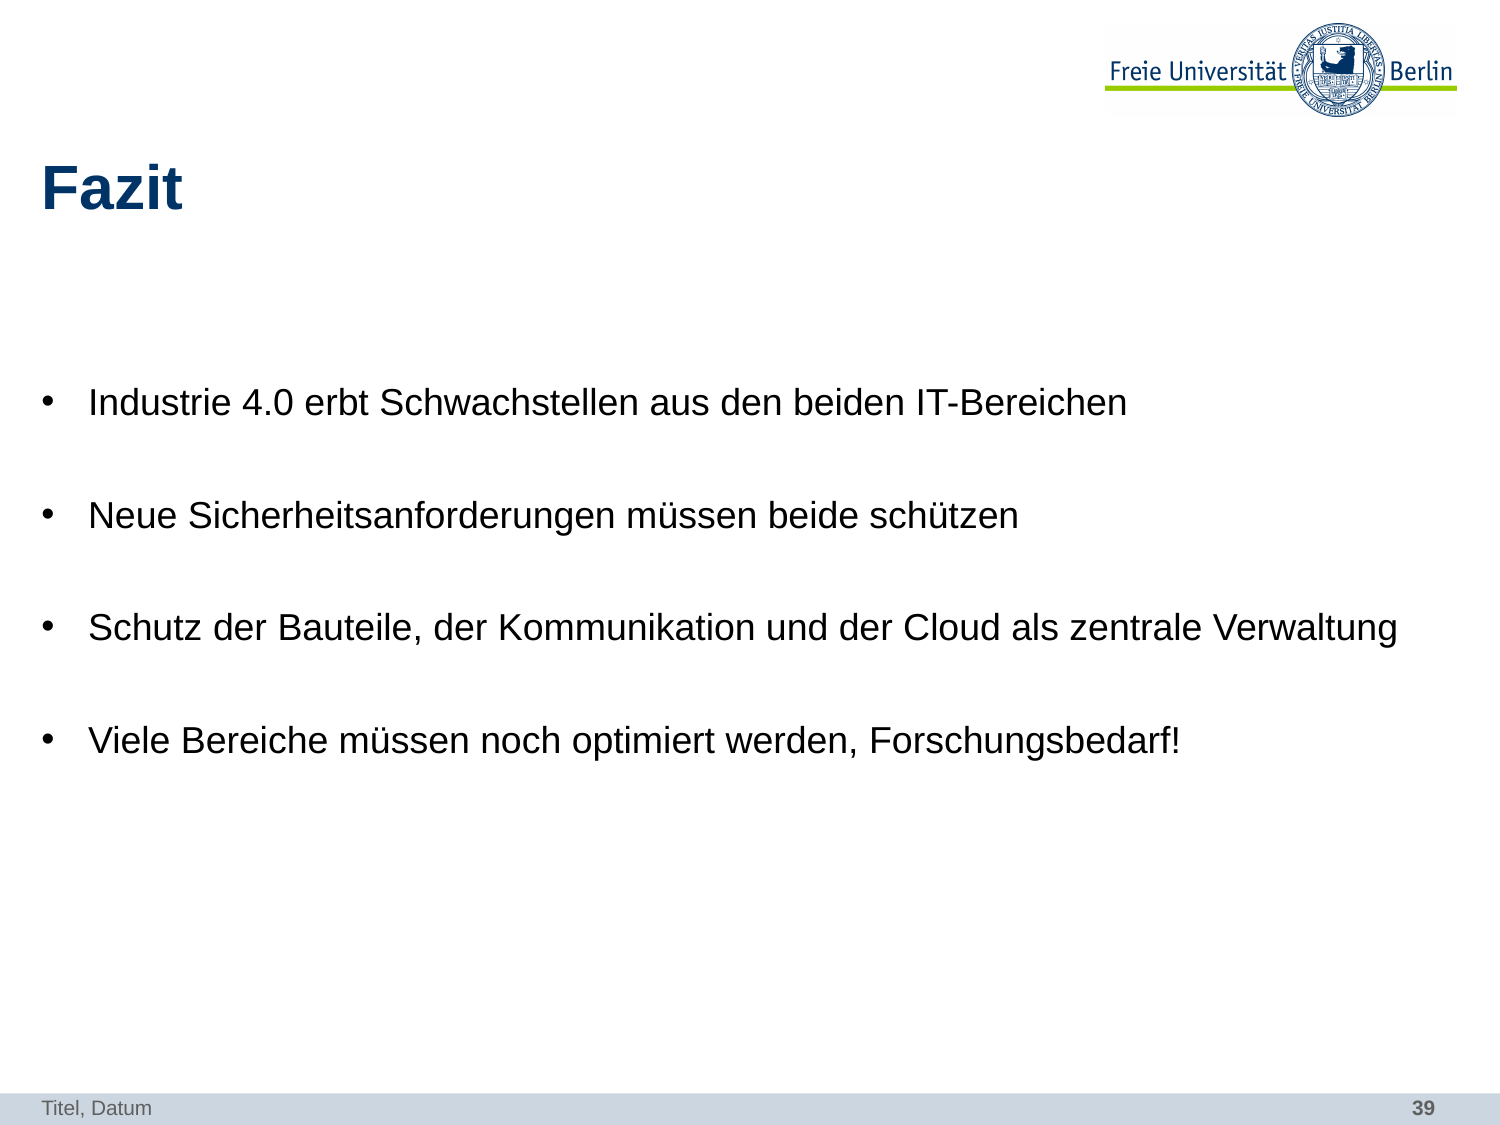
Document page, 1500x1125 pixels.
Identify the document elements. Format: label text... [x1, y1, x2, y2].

footer Titel, Datum [40, 1087, 1022, 1125]
title Fazit [41, 155, 1459, 226]
picture [1105, 23, 1457, 117]
list Industrie 4.0 erbt Schwachstellen aus den beiden IT-Bereichen Neue Sicherheitsanforderungen müssen beide schützen Schutz der Bauteile, der Kommunikation und der Cloud als zentrale Verwaltung Viele Bereiche müssen noch optimiert werden, Forschungsbedarf! [41, 265, 1459, 1064]
